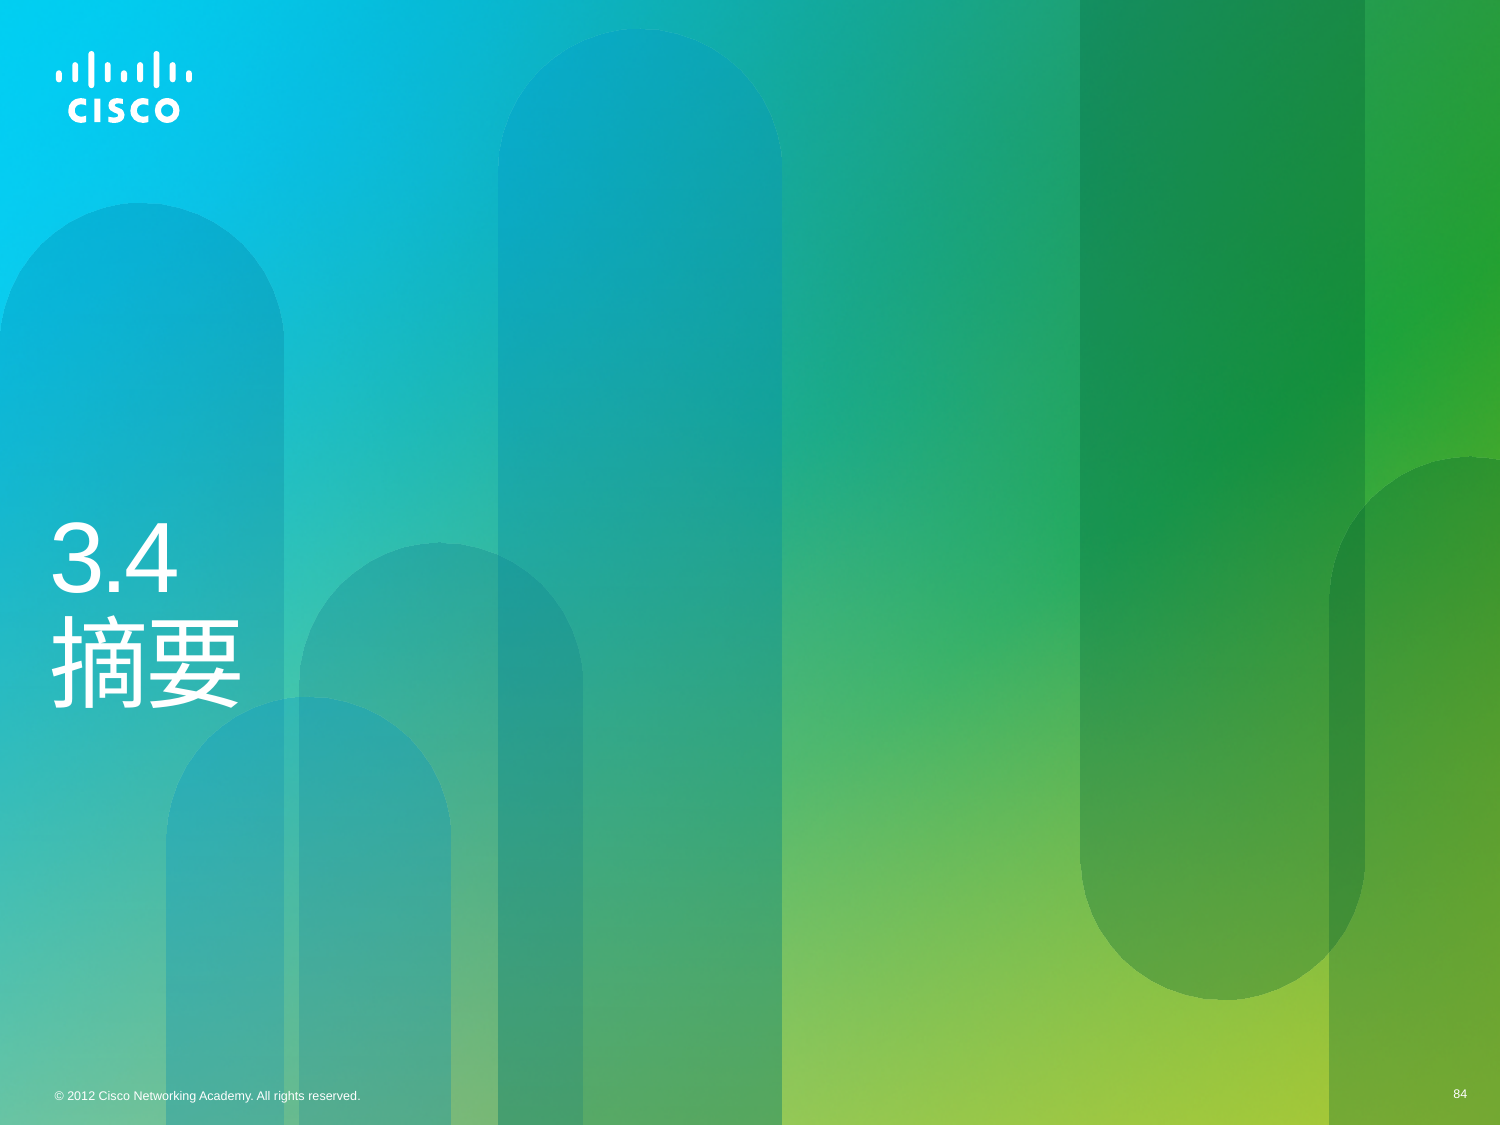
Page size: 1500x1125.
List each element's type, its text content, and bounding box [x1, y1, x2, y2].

picture [0, 0, 1500, 1125]
title 3.4 摘要 [36, 202, 750, 1025]
